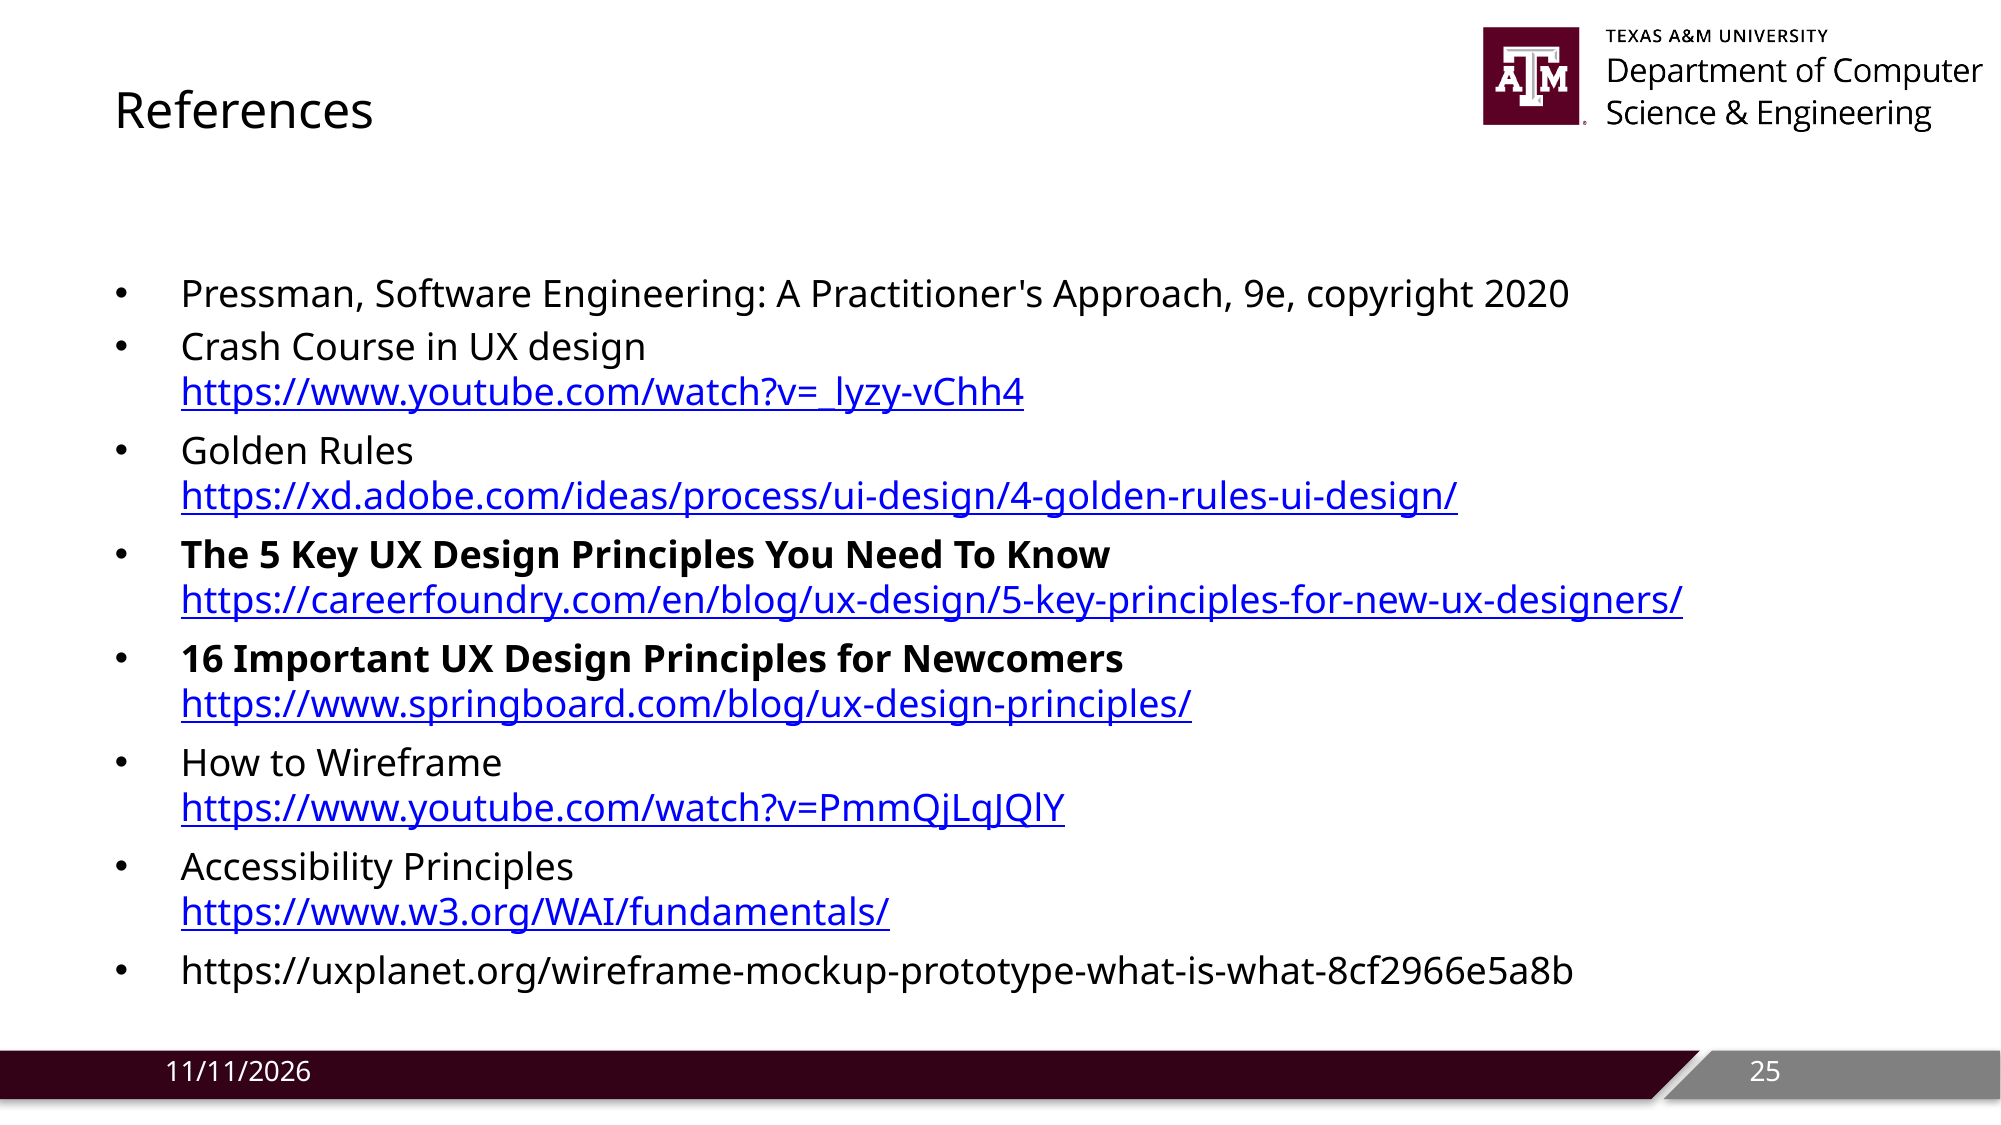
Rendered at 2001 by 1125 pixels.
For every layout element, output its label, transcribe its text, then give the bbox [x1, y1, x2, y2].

title References [99, 41, 1066, 175]
list Pressman, Software Engineering: A Practitioner's Approach, 9e, copyright 2020 Crash Course in UX design https://www.youtube.com/watch?v=_lyzy-vChh4 Golden Rules https://xd.adobe.com/ideas/process/ui-design/4-golden-rules-ui-design/ The 5 Key UX Design Principles You Need To Know https://careerfoundry.com/en/blog/ux-design/5-key-principles-for-new-ux-designers/ 16 Important UX Design Principles for Newcomers https://www.springboard.com/blog/ux-design-principles/ How to Wireframe https://www.youtube.com/watch?v=PmmQjLqJQlY Accessibility Principles https://www.w3.org/WAI/fundamentals/ https://uxplanet.org/wireframe-mockup-prototype-what-is-what-8cf2966e5a8b [99, 262, 1900, 1005]
picture [1483, 27, 1983, 132]
